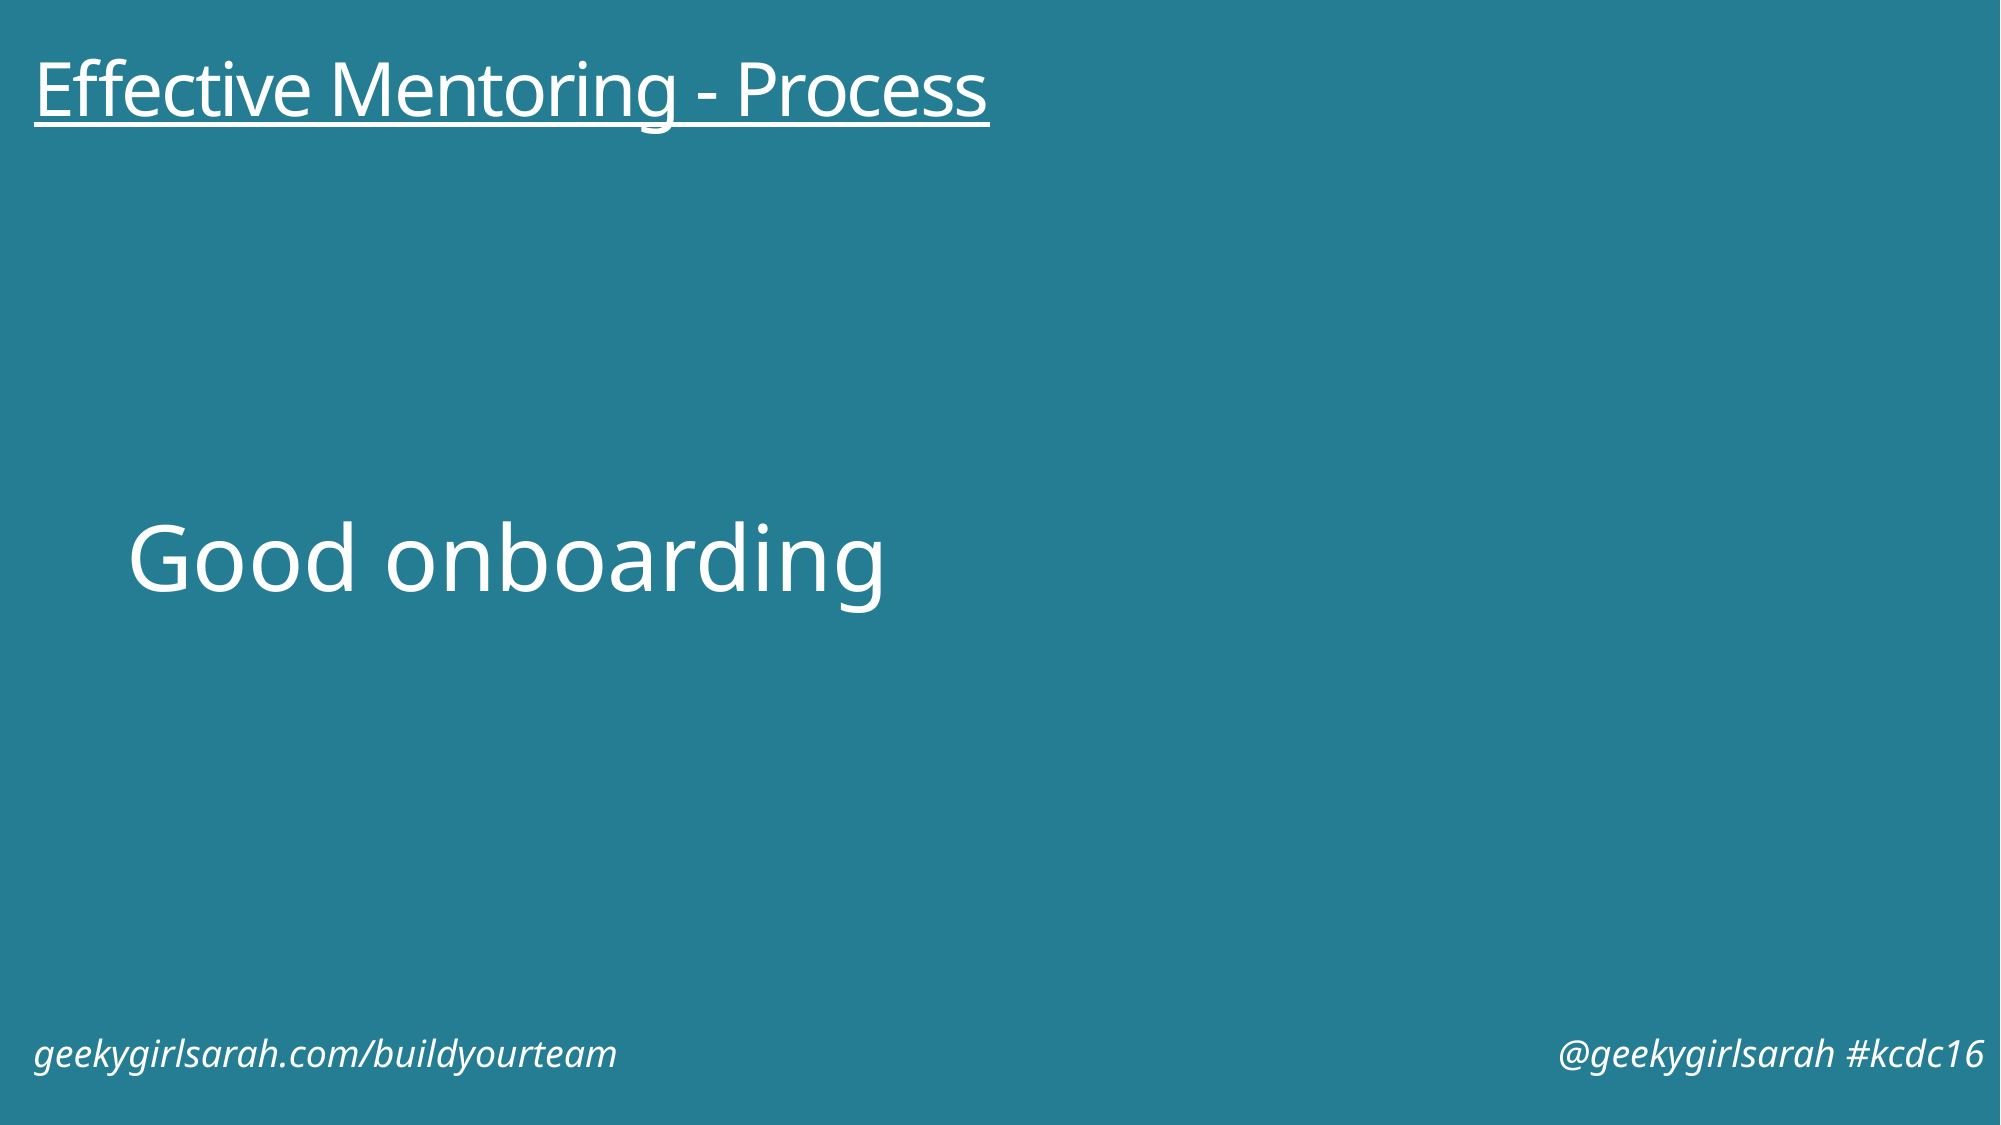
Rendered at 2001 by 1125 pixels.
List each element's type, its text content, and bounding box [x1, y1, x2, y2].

title Effective Mentoring - Process [18, 6, 1875, 180]
list Good onboarding [111, 179, 1876, 948]
